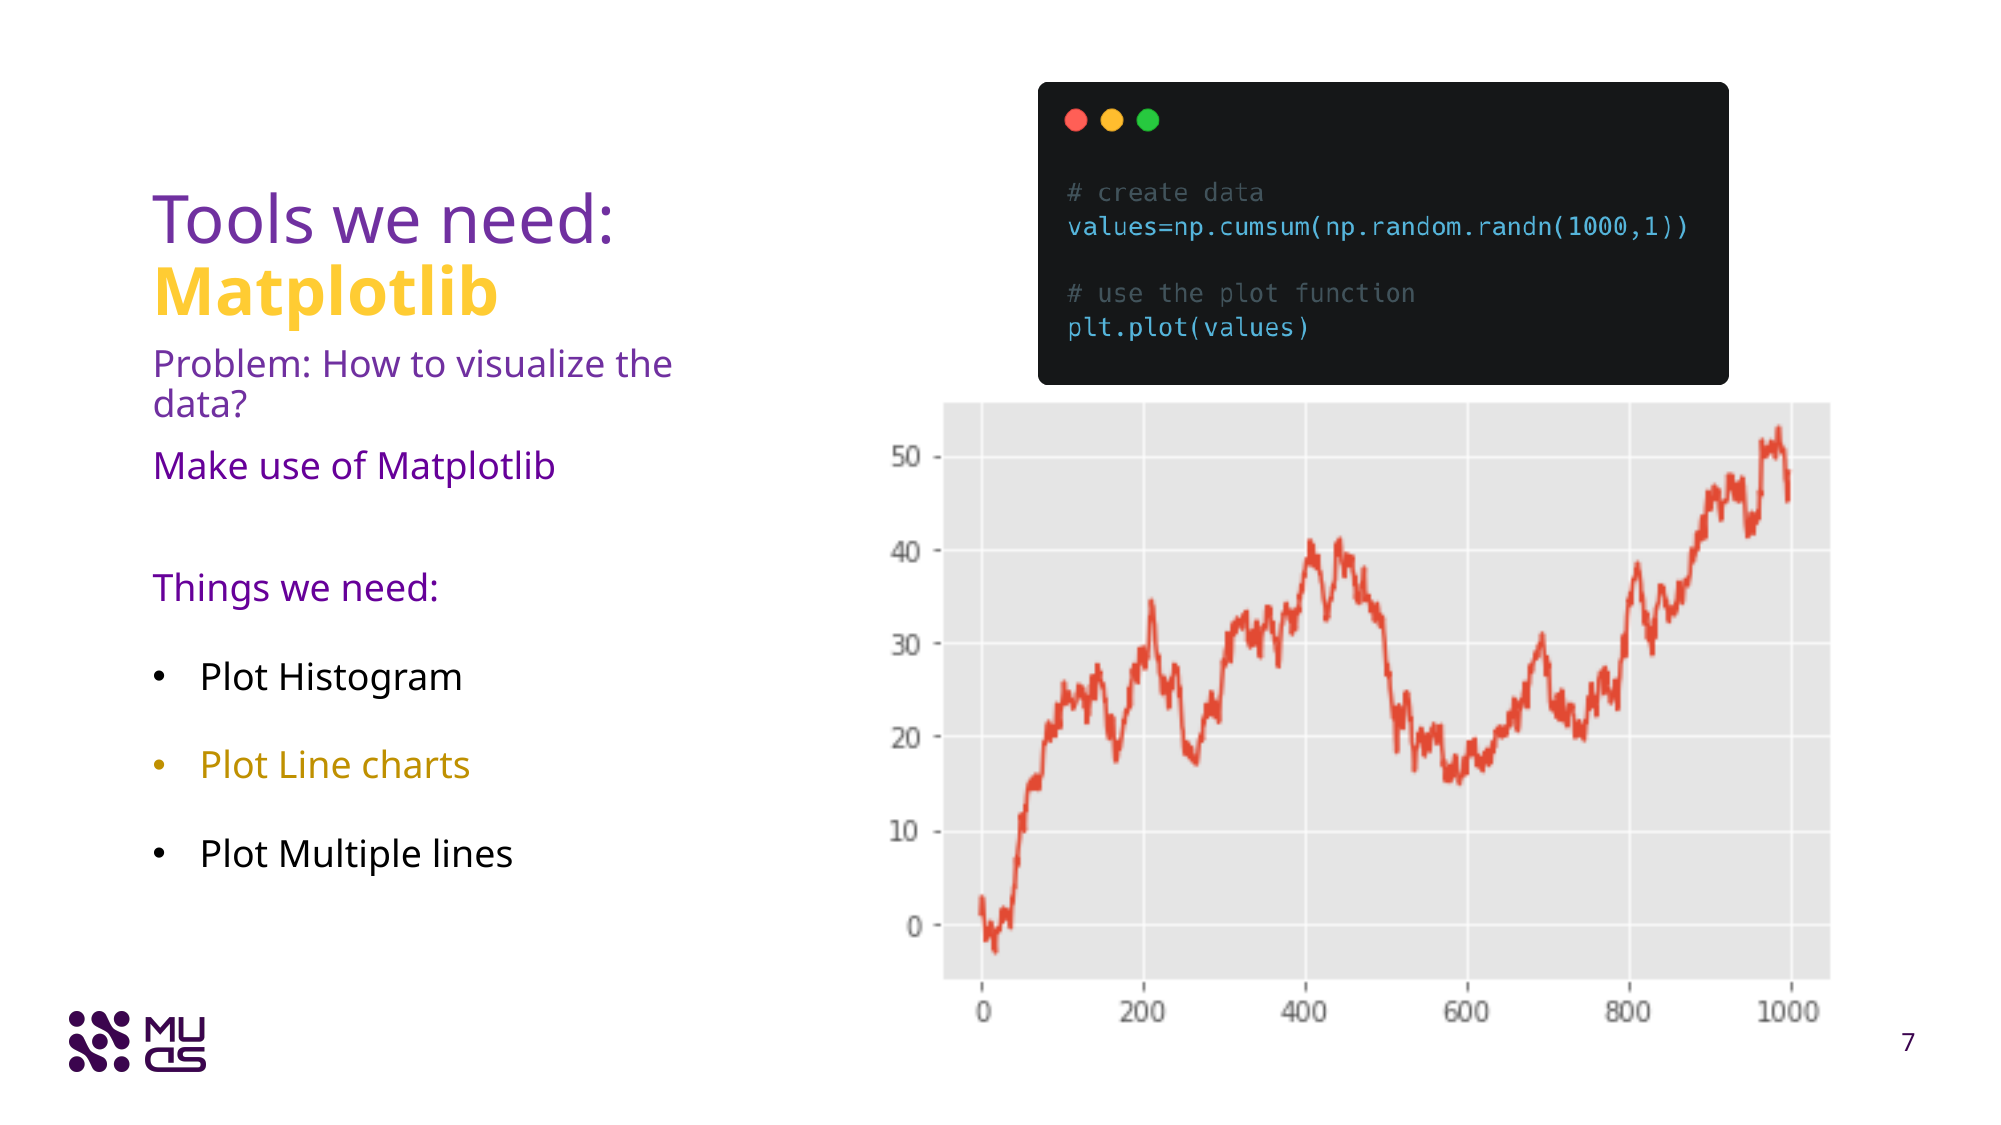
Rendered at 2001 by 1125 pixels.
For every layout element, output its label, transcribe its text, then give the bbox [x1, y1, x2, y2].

list Problem: How to visualize the data? Make use of Matplotlib Things we need: Plot Histogram Plot Line charts Plot Multiple lines [137, 337, 783, 963]
picture [870, 0, 1848, 1044]
picture [69, 1011, 206, 1072]
slide_number ‹#› [1862, 1013, 1931, 1074]
title Tools we need: Matplotlib [137, 75, 783, 337]
